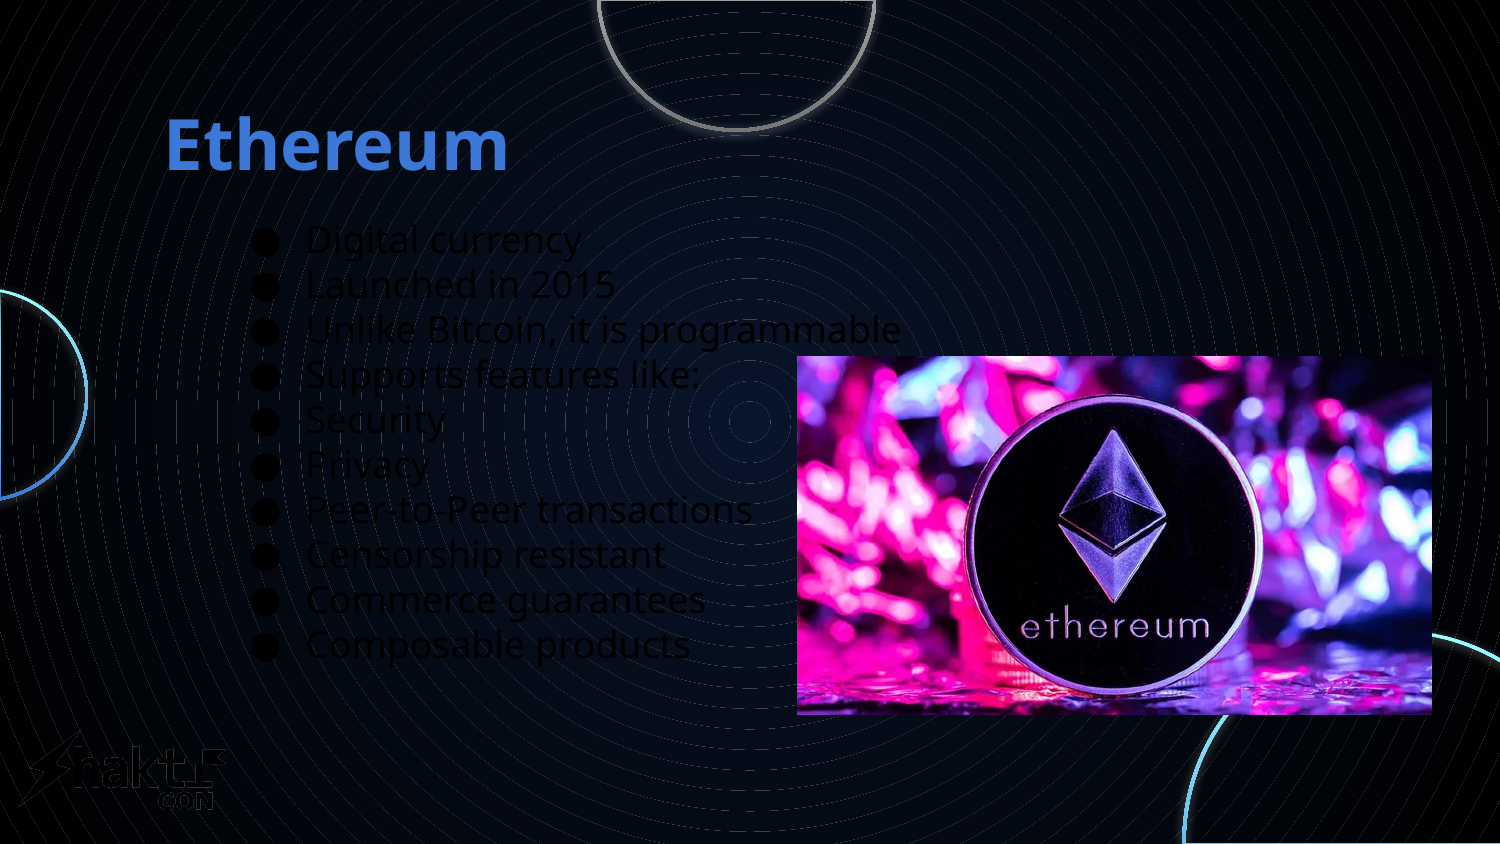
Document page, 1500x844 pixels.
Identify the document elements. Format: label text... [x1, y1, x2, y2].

text_box Ethereum [149, 84, 1383, 200]
subtitle Digital currency Launched in 2015 Unlike Bitcoin, it is programmable Supports features like: Security Privacy Peer-to-Peer transactions Censorship resistant Commerce guarantees Composable products [215, 200, 1424, 437]
picture [796, 356, 1432, 715]
picture [17, 729, 226, 817]
